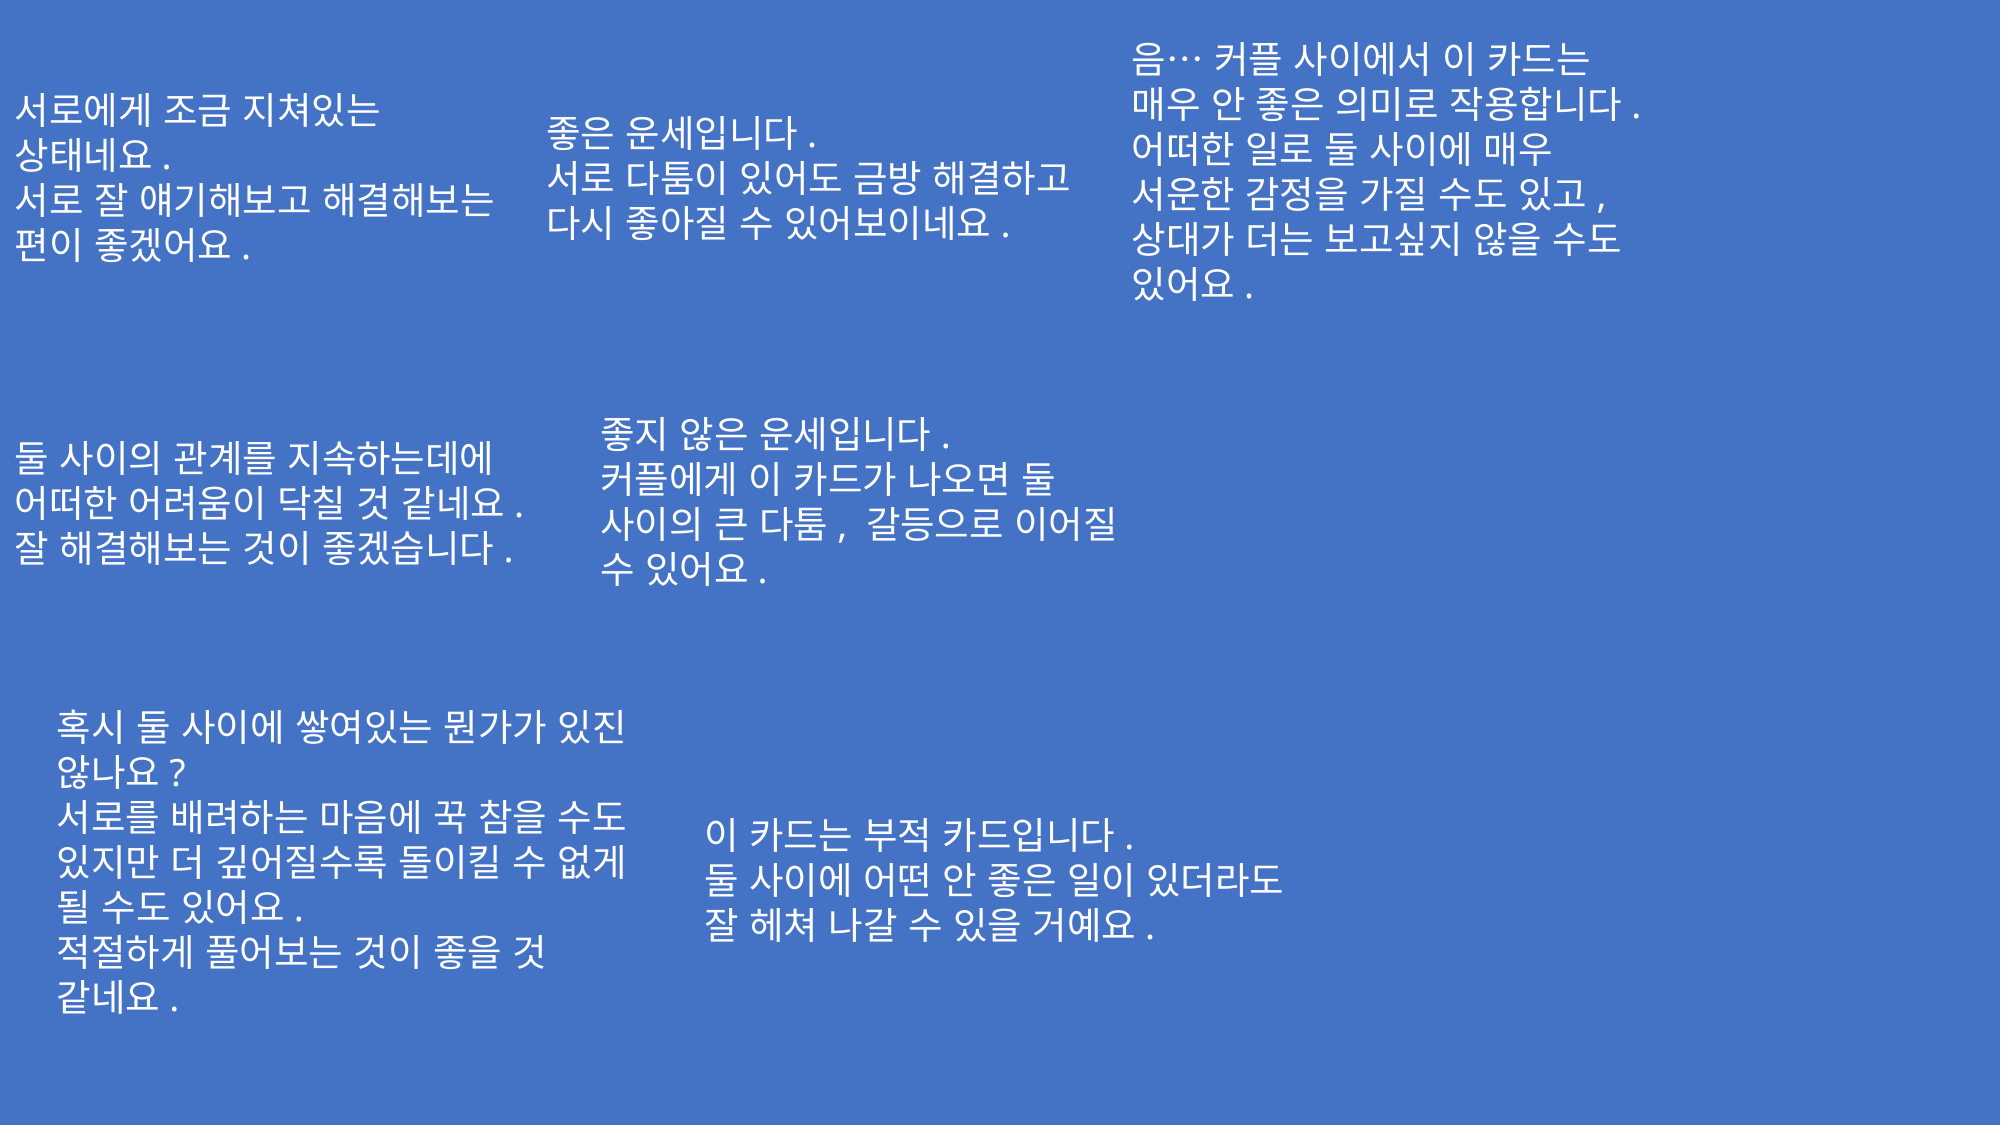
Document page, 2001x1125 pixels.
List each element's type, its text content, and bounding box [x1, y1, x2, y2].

text_box 둘 사이의 관계를 지속하는데에 어떠한 어려움이 닥칠 것 같네요. 잘 해결해보는 것이 좋겠습니다. [0, 324, 564, 680]
text_box 이 카드는 부적 카드입니다. 둘 사이에 어떤 안 좋은 일이 있더라도 잘 헤쳐 나갈 수 있을 거예요. [688, 701, 1311, 1057]
text_box 서로에게 조금 지쳐있는 상태네요. 서로 잘 얘기해보고 해결해보는 편이 좋겠어요. [0, 0, 530, 324]
text_box 음… 커플 사이에서 이 카드는 매우 안 좋은 의미로 작용합니다. 어떠한 일로 둘 사이에 매우 서운한 감정을 가질 수도 있고, 상대가 더는 보고싶지 않을 수도 있어요. [1116, 0, 1681, 349]
text_box 좋은 운세입니다. 서로 다툼이 있어도 금방 해결하고 다시 좋아질 수 있어보이네요. [530, 0, 1116, 355]
text_box 혹시 둘 사이에 쌓여있는 뭔가가 있진 않나요? 서로를 배려하는 마음에 꾹 참을 수도 있지만 더 깊어질수록 돌이킬 수 없게 될 수도 있어요. 적절하게 풀어보는 것이 좋을 것 같네요. [41, 683, 664, 1039]
text_box 좋지 않은 운세입니다. 커플에게 이 카드가 나오면 둘 사이의 큰 다툼, 갈등으로 이어질 수 있어요. [584, 323, 1172, 679]
